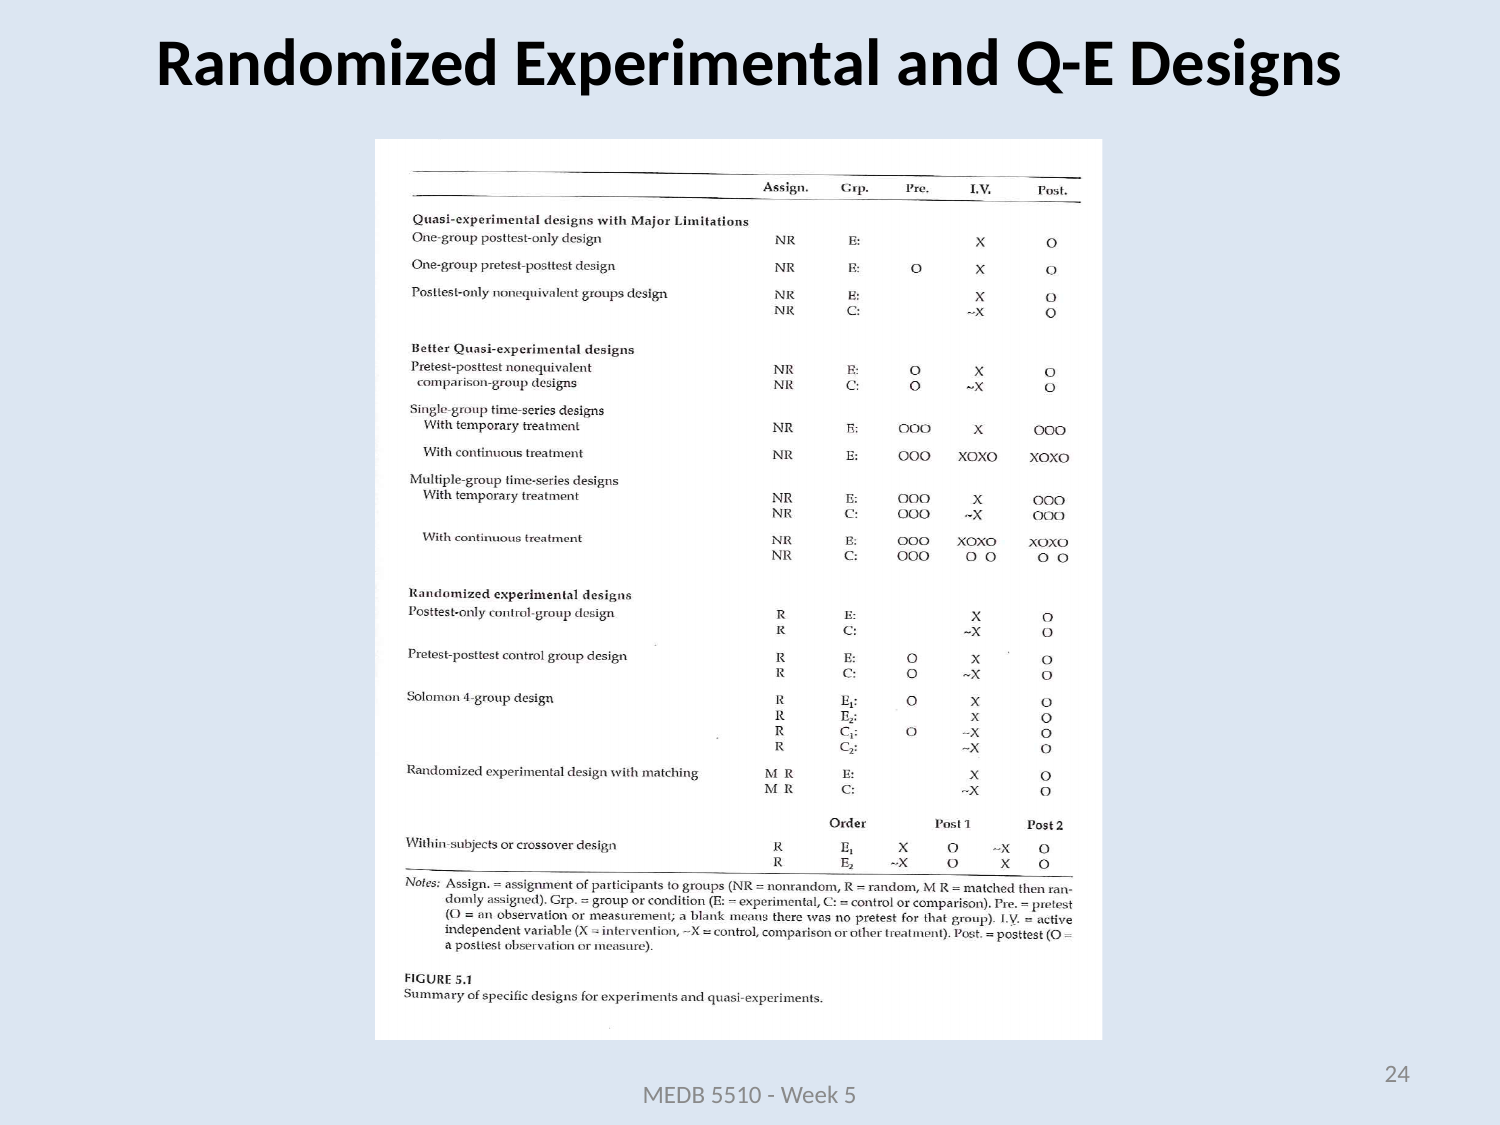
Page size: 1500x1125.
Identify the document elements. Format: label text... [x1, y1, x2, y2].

title Randomized Experimental and Q-E Designs [75, 1, 1425, 117]
slide_number 24 [1074, 1042, 1425, 1103]
footer MEDB 5510 - Week 5 [487, 1062, 1013, 1125]
picture [374, 139, 1103, 1040]
